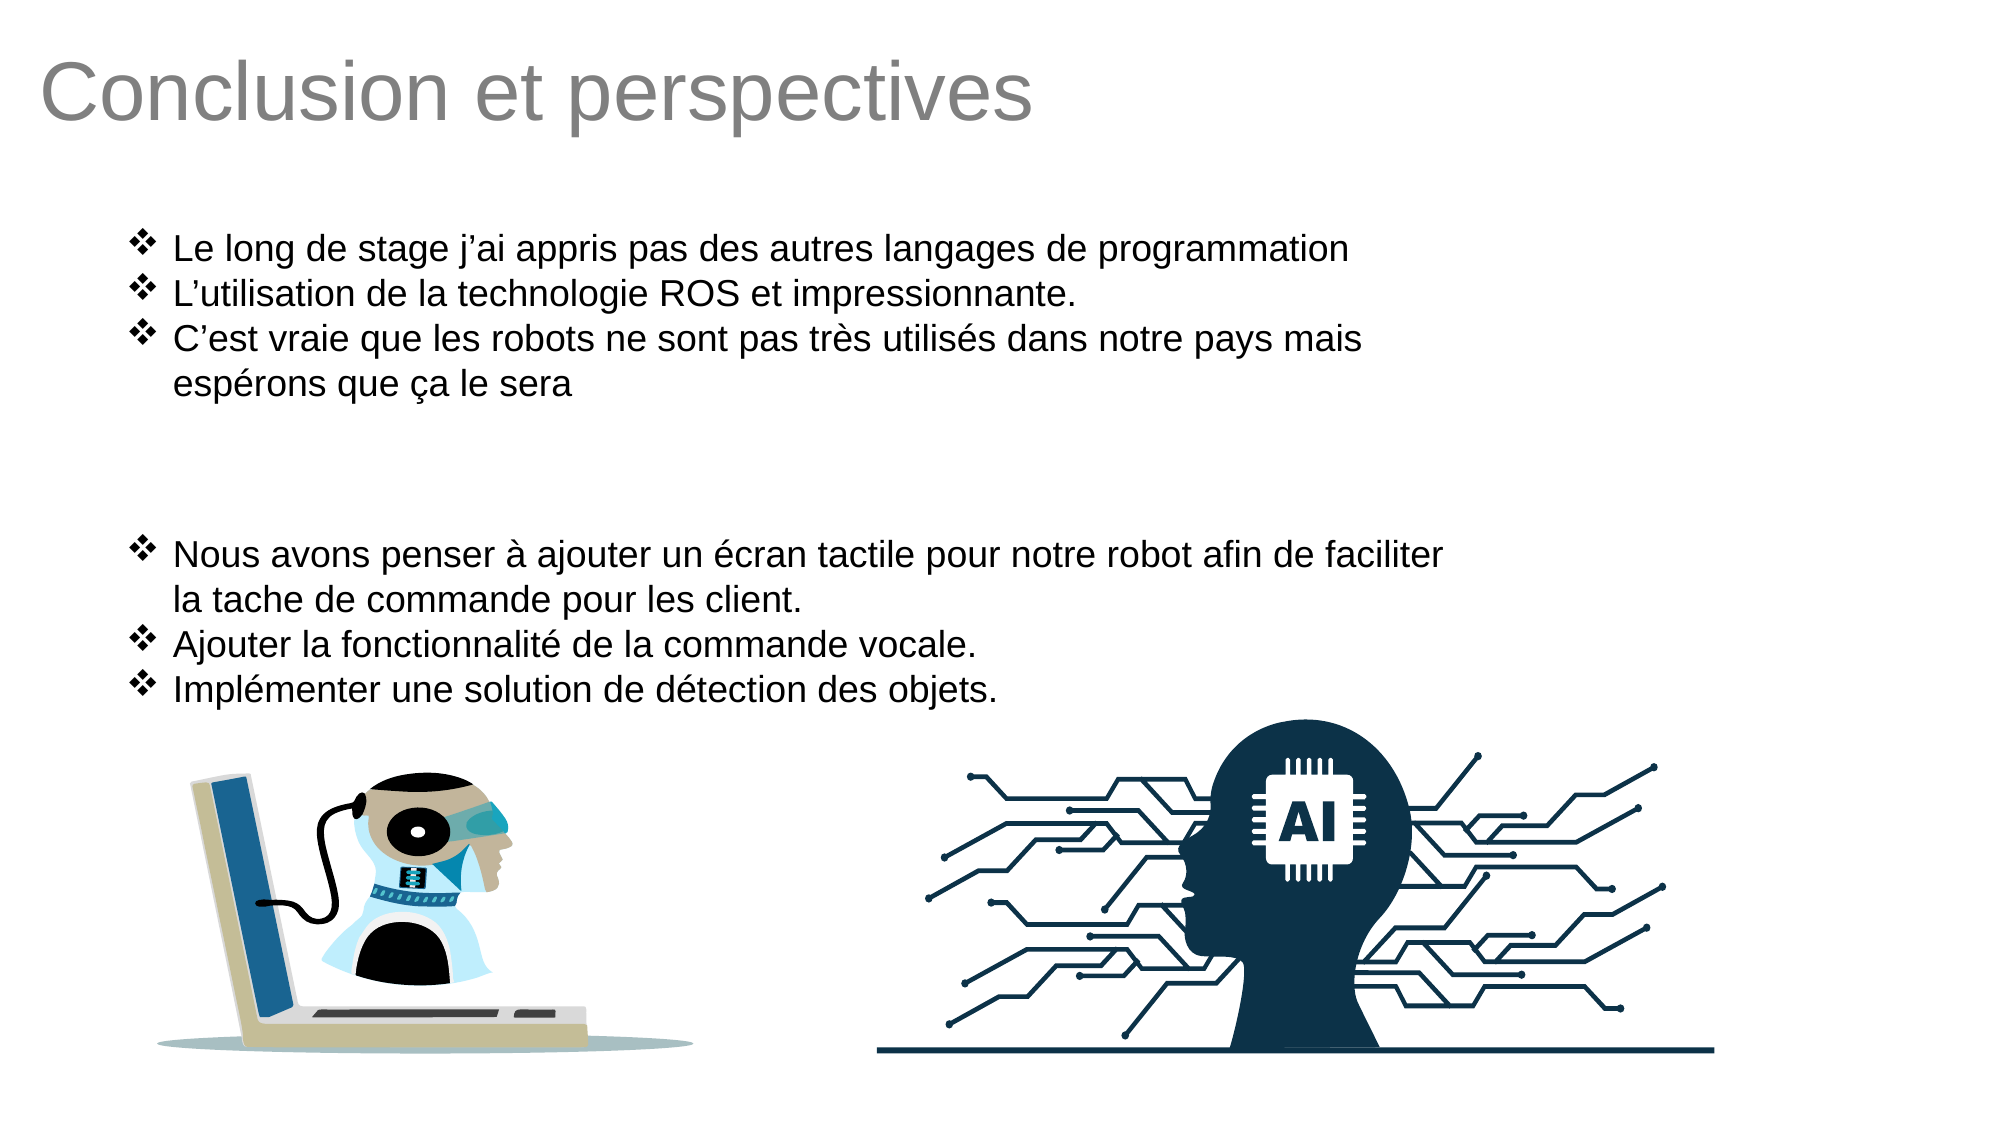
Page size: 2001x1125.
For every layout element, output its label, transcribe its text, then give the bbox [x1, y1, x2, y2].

text_box Conclusion et perspectives [24, 30, 1068, 145]
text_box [156, 772, 694, 1054]
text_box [876, 719, 1715, 1054]
text_box Nous avons penser à ajouter un écran tactile pour notre robot afin de faciliter la tache de commande pour les client. Ajouter la fonctionnalité de la commande vocale. Implémenter une solution de détection des objets. [111, 522, 1470, 718]
text_box Le long de stage j’ai appris pas des autres langages de programmation L’utilisation de la technologie ROS et impressionnante. C’est vraie que les robots ne sont pas très utilisés dans notre pays mais espérons que ça le sera [111, 217, 1470, 412]
